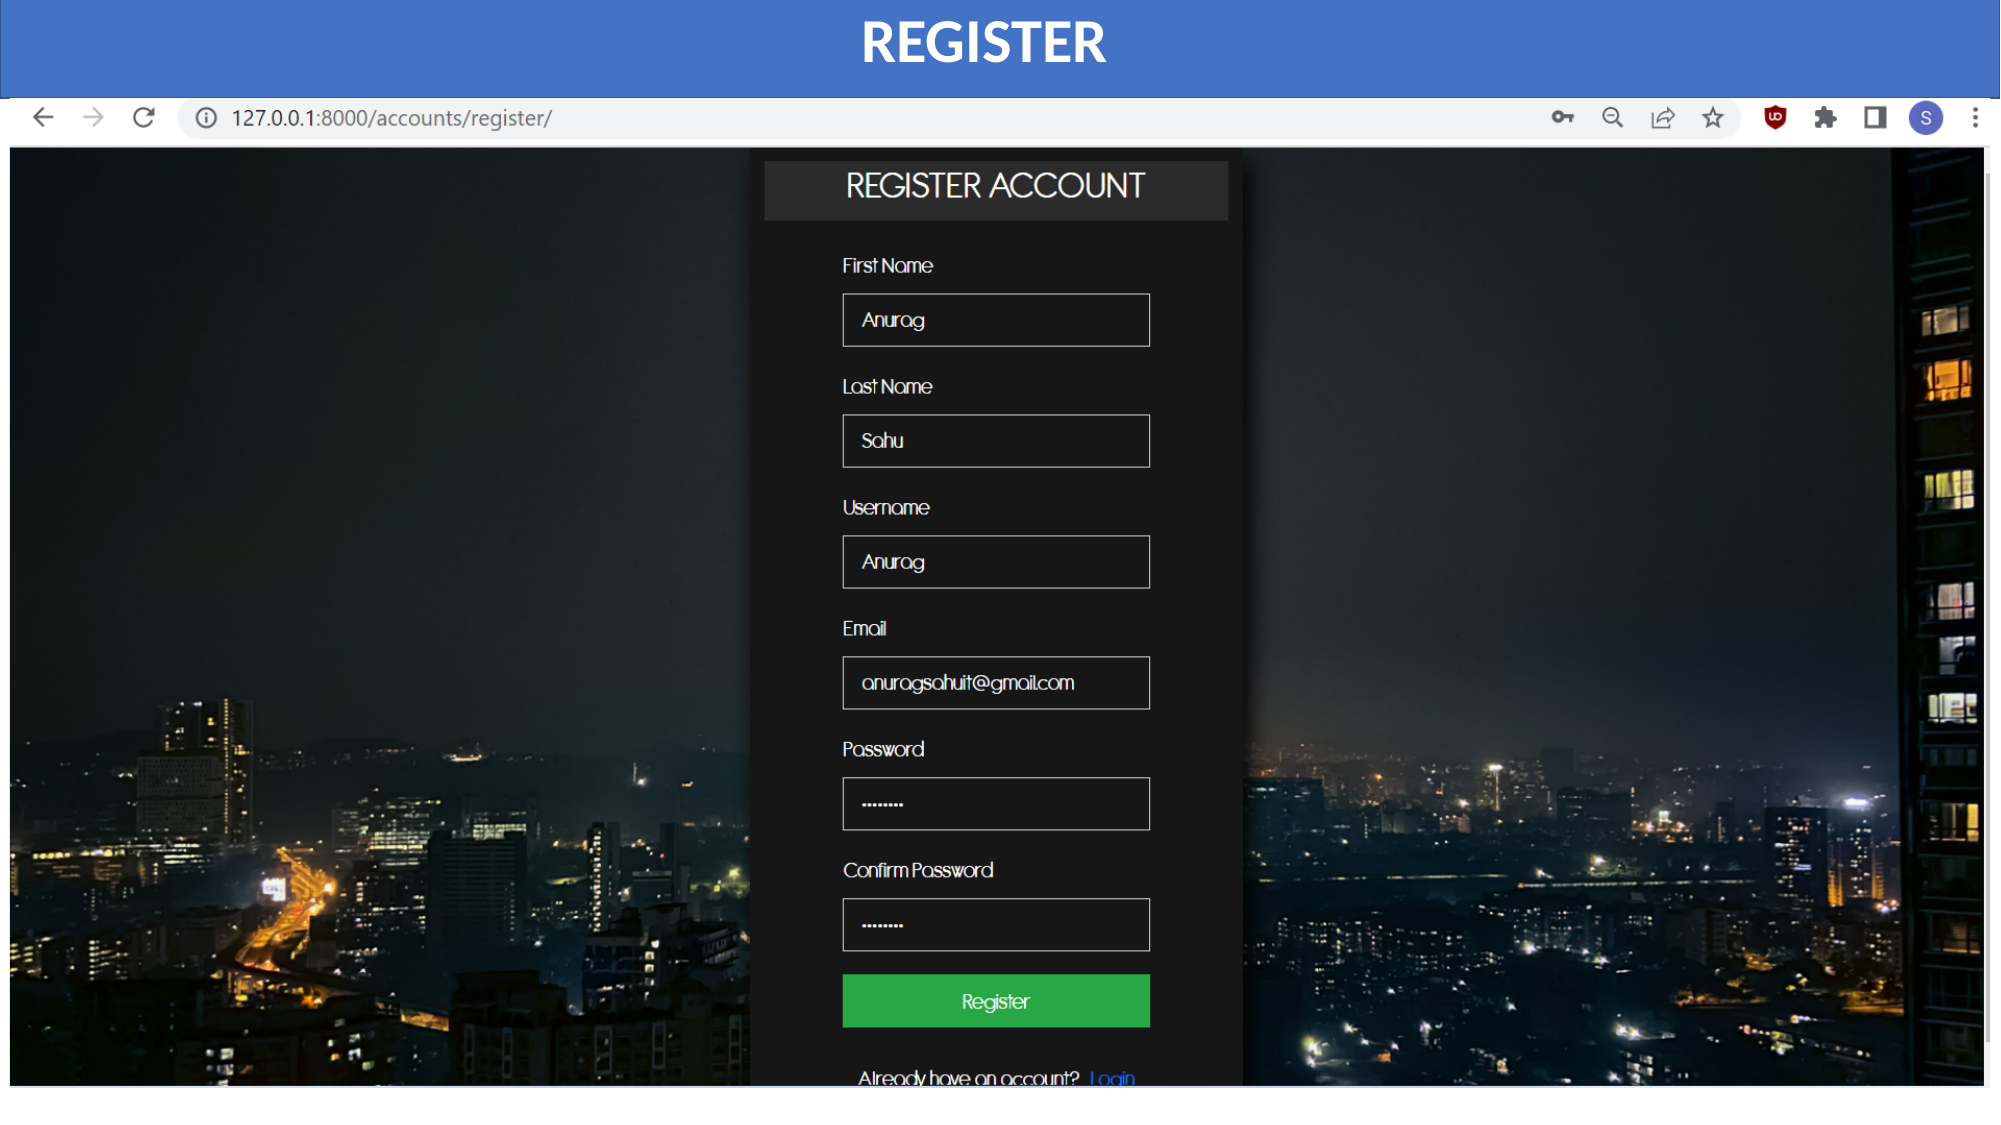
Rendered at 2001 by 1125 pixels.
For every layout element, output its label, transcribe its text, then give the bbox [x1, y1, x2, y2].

text_box REGISTER [651, 0, 1319, 83]
text_box [0, 0, 2000, 99]
picture [9, 98, 1991, 1089]
